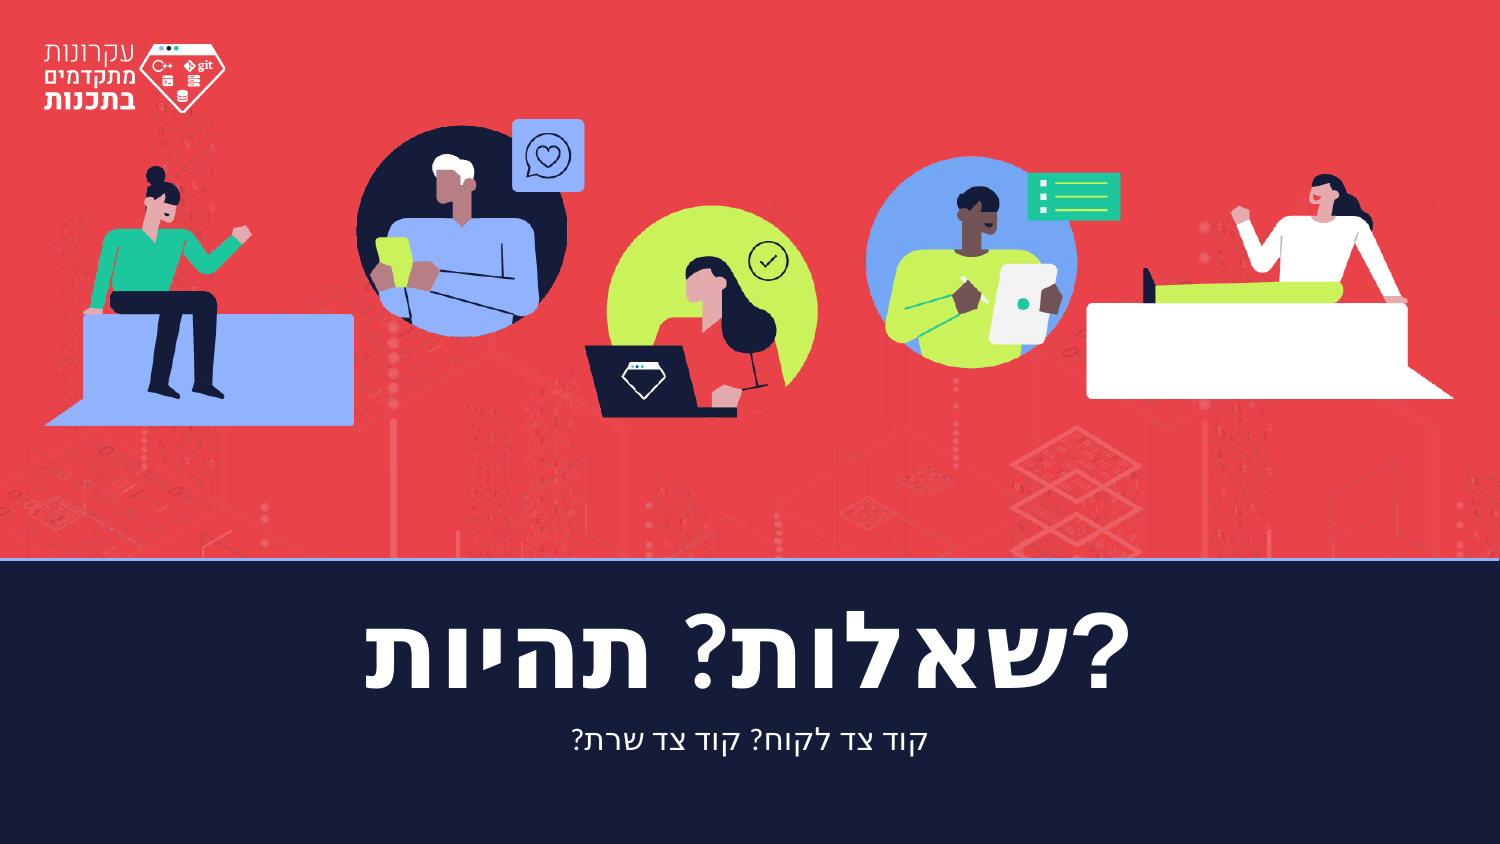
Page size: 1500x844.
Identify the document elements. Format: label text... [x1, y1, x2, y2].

picture [43, 44, 226, 113]
picture [43, 119, 1454, 426]
title שאלות? תהיות? [88, 590, 1412, 699]
subtitle קוד צד לקוח? קוד צד שרת? [88, 719, 1412, 800]
